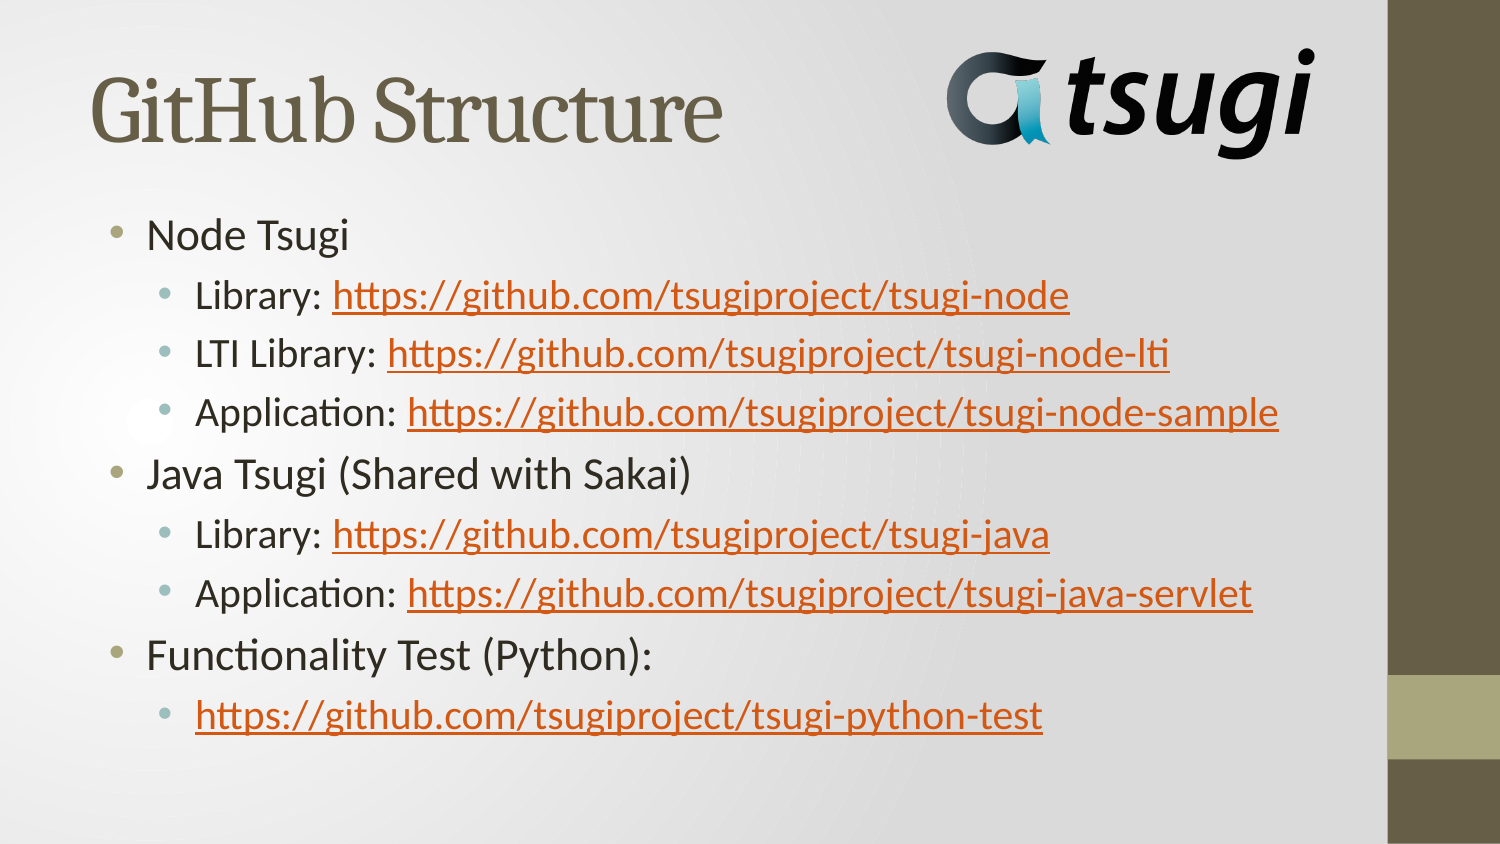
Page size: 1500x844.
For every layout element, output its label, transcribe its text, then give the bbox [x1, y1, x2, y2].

title GitHub Structure [75, 33, 1325, 175]
picture [943, 48, 1317, 160]
list Node Tsugi Library: https://github.com/tsugiproject/tsugi-node LTI Library: https://github.com/tsugiproject/tsugi-node-lti Application: https://github.com/tsugiproject/tsugi-node-sample Java Tsugi (Shared with Sakai) Library: https://github.com/tsugiproject/tsugi-java Application: https://github.com/tsugiproject/tsugi-java-servlet Functionality Test (Python): https://github.com/tsugiproject/tsugi-python-test [75, 196, 1325, 788]
